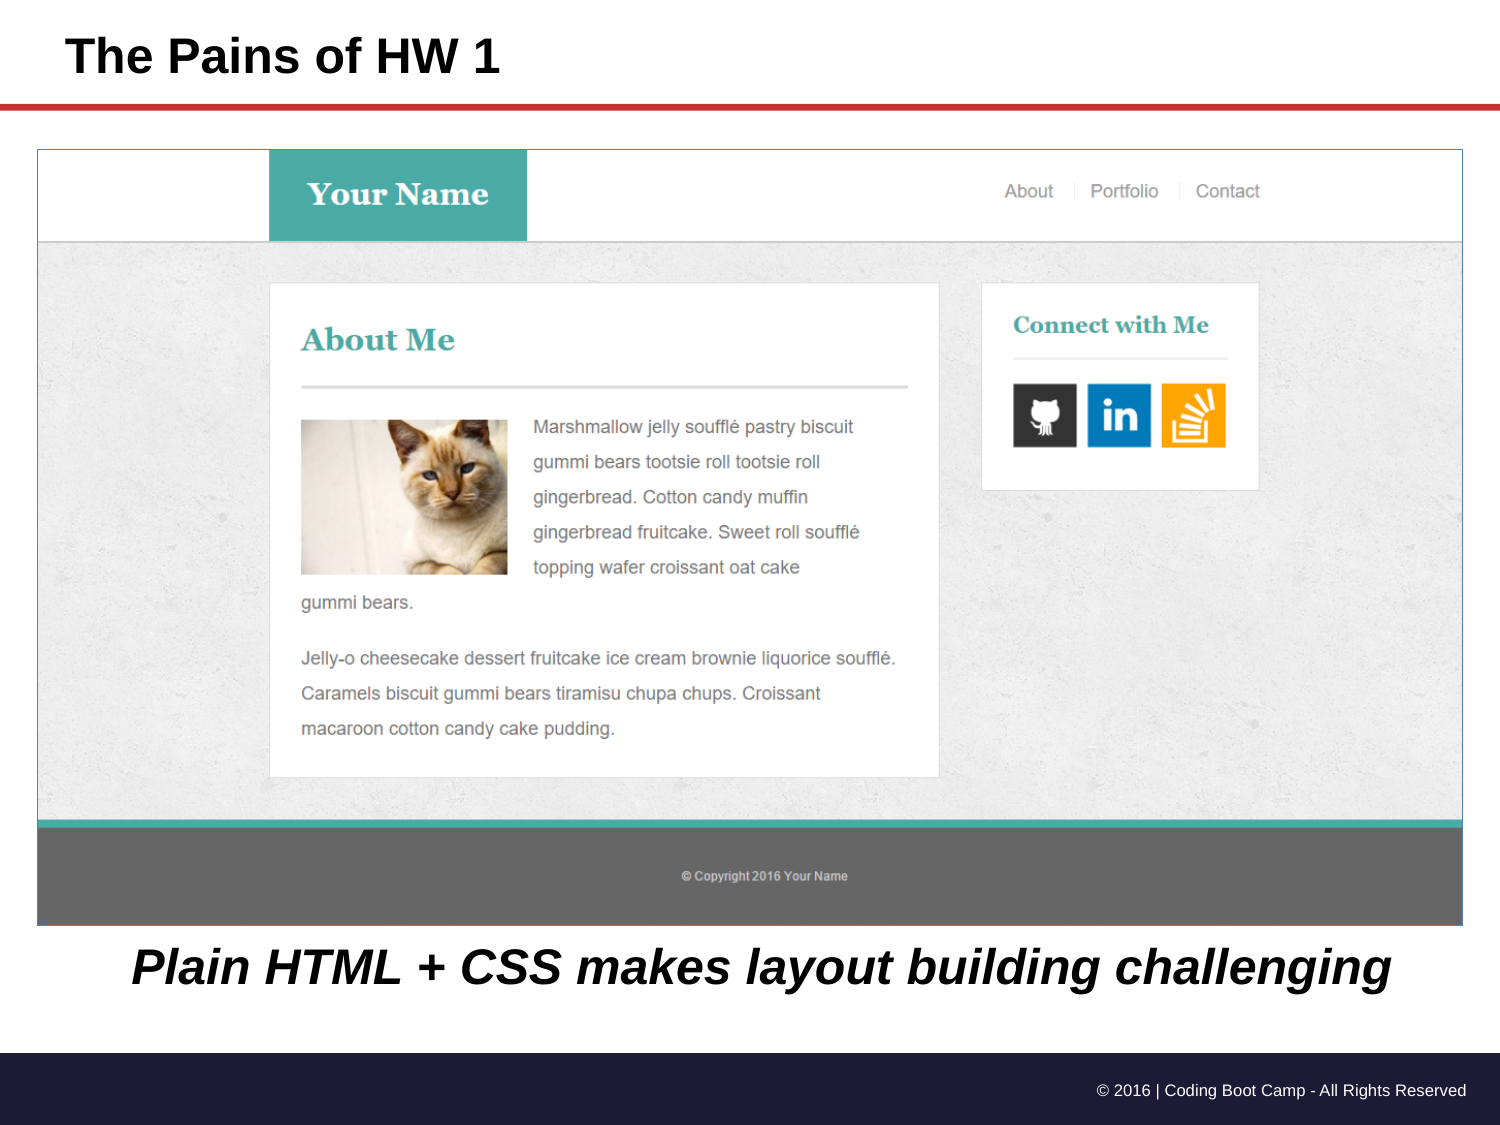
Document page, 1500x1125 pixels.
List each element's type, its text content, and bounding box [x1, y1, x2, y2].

text_box The Pains of HW 1 [50, 0, 948, 108]
picture [37, 149, 1463, 926]
text_box Plain HTML + CSS makes layout building challenging [116, 935, 1408, 1003]
